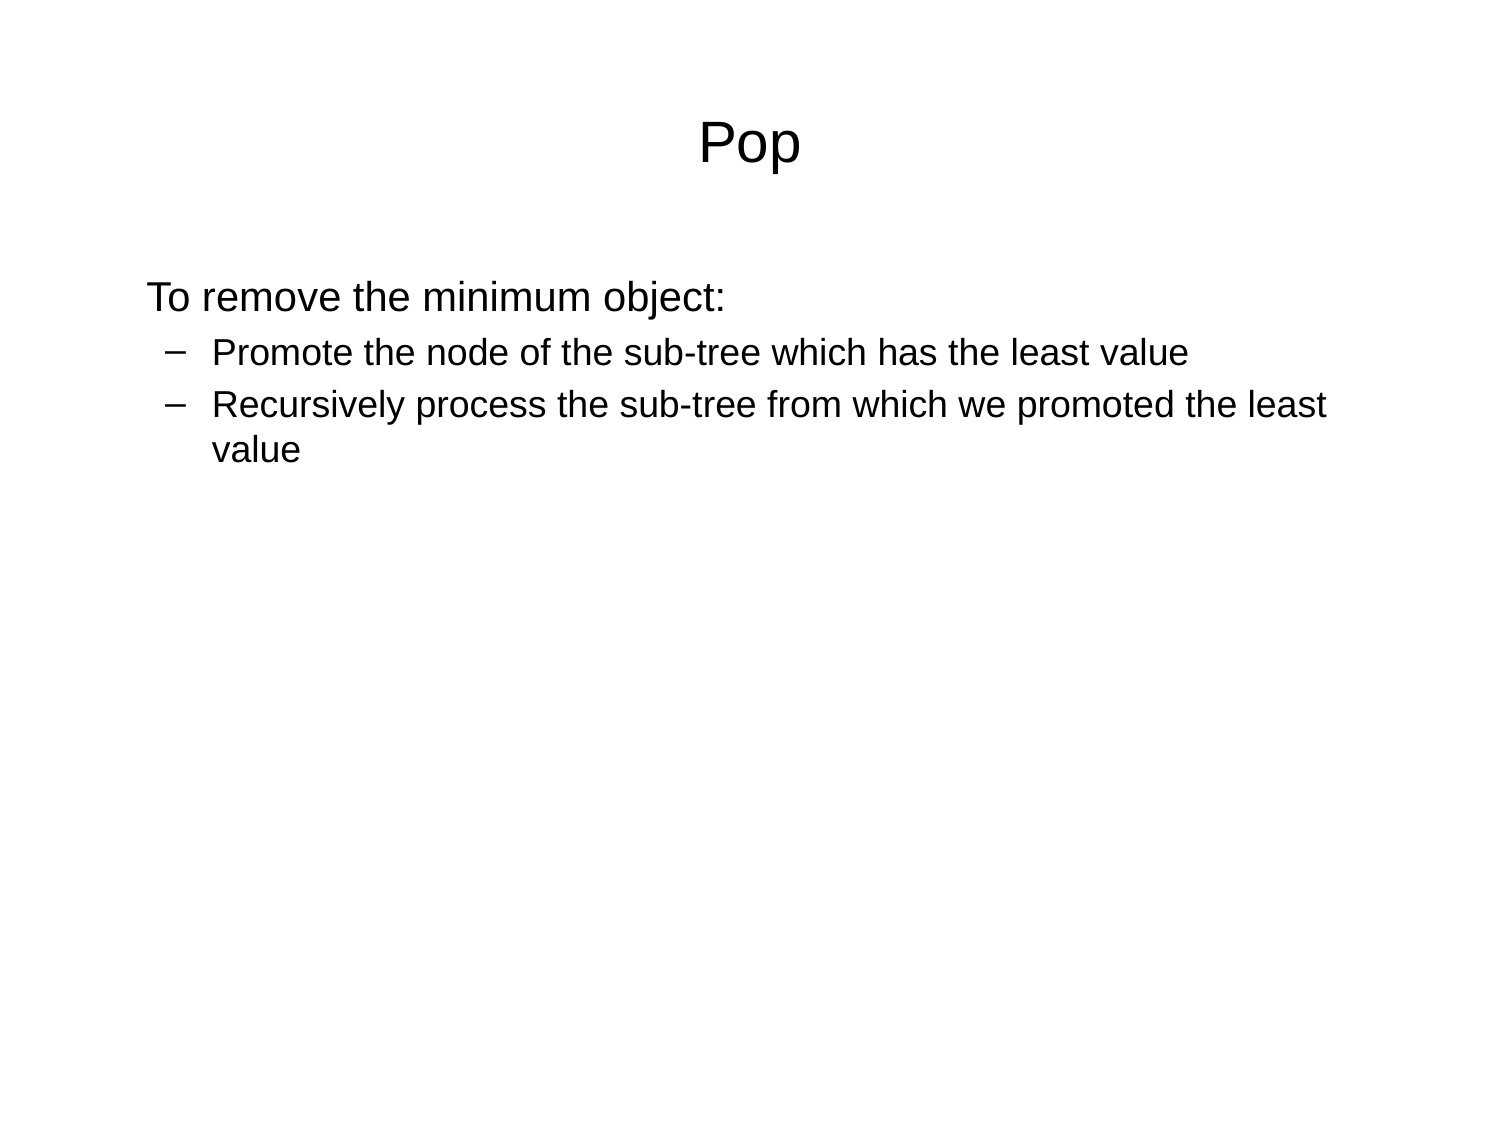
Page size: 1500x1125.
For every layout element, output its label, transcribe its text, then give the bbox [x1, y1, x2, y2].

list To remove the minimum object: Promote the node of the sub-tree which has the least value Recursively process the sub-tree from which we promoted the least value [75, 262, 1425, 1005]
title Pop [75, 45, 1425, 233]
